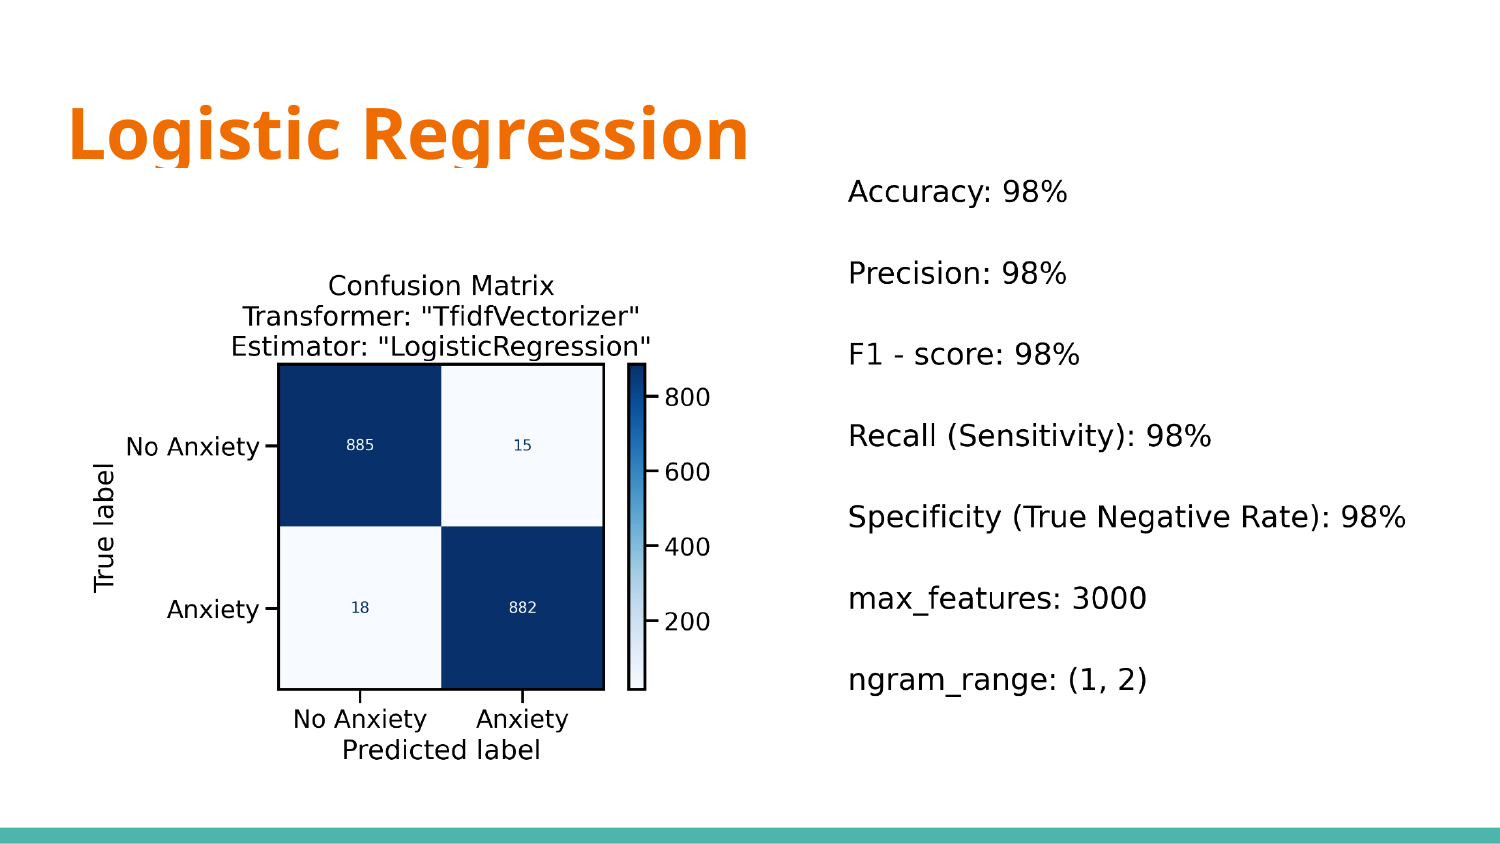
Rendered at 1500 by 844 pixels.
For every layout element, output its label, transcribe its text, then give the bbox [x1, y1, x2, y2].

picture [82, 167, 1418, 775]
title Logistic Regression [51, 72, 1449, 189]
